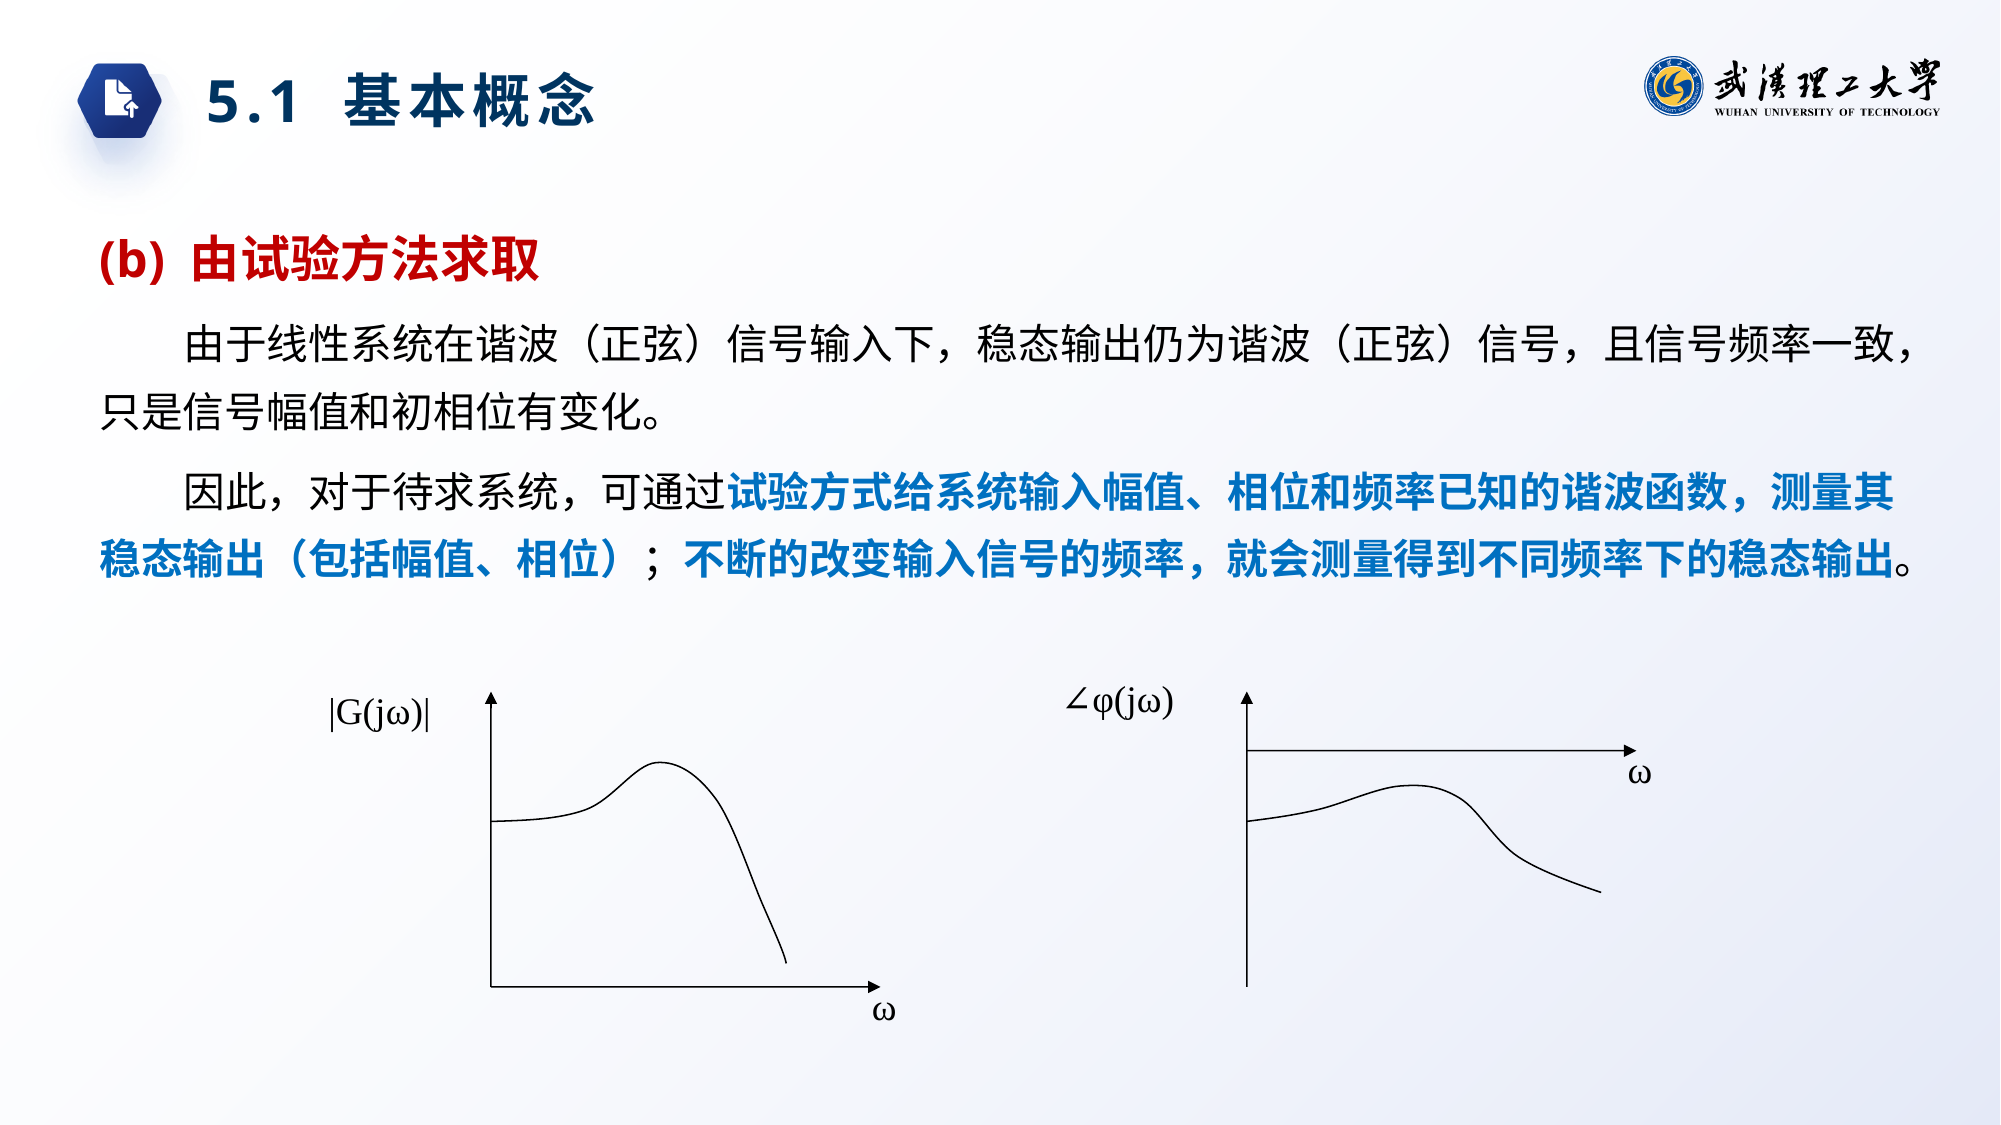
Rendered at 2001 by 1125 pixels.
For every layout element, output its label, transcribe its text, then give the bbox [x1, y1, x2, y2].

text_box [1240, 691, 1254, 821]
text_box |G(jω)| [313, 679, 503, 740]
text_box (b) 由试验方法求取 由于线性系统在谐波（正弦）信号输入下，稳态输出仍为谐波（正弦）信号，且信号频率一致，只是信号幅值和初相位有变化。 因此，对于待求系统，可通过试验方式给系统输入幅值、相位和频率已知的谐波函数，测量其稳态输出（包括幅值、相位）；不断的改变输入信号的频率，就会测量得到不同频率下的稳态输出。 [84, 199, 1916, 591]
list 5.1 基本概念 [191, 56, 1624, 143]
text_box ω [857, 975, 940, 1035]
text_box ω [1612, 738, 1696, 799]
text_box [490, 762, 787, 964]
picture [0, 0, 2000, 1125]
text_box [1246, 785, 1602, 893]
text_box ∠φ(jω) [1045, 668, 1235, 728]
